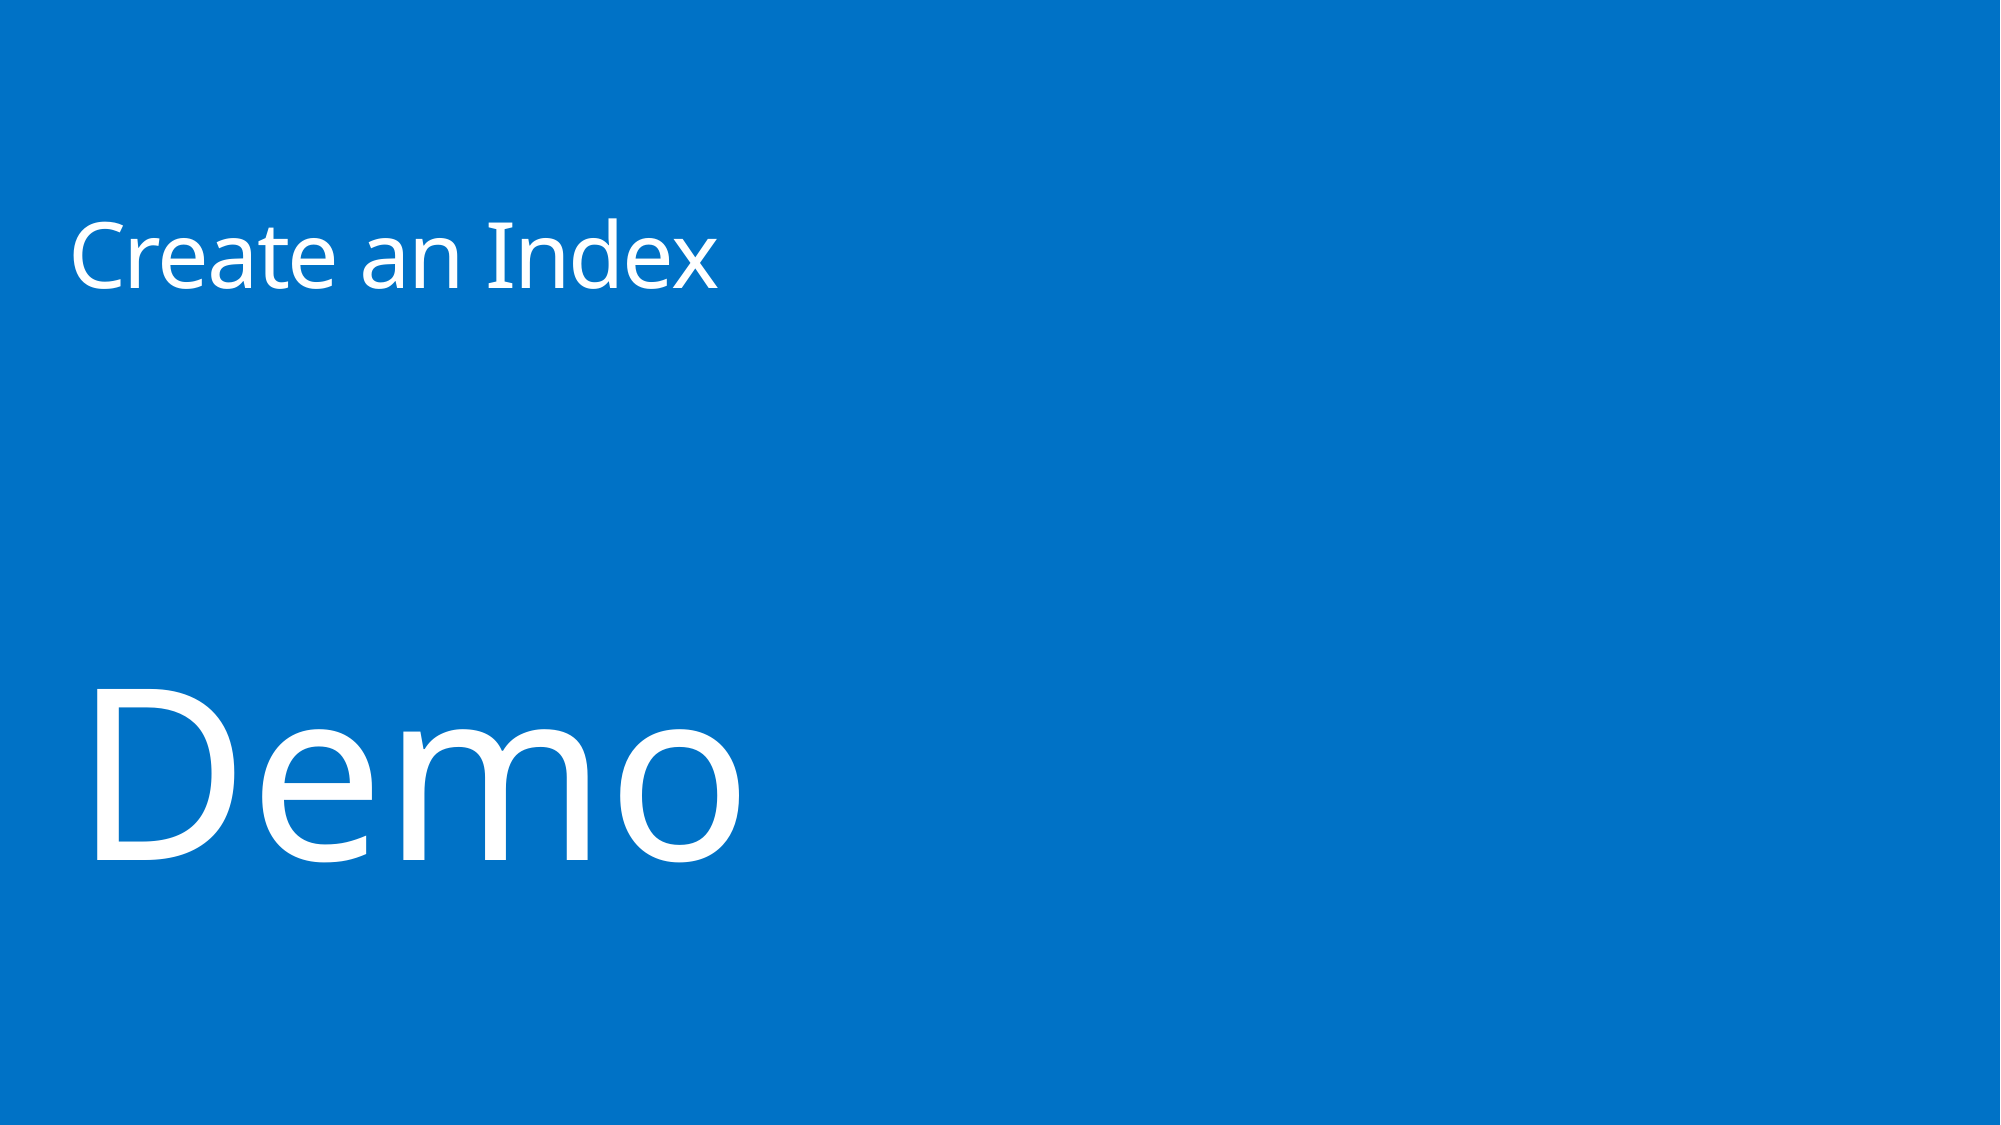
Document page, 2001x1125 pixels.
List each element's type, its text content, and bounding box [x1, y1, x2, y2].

title Create an Index [44, 194, 1368, 636]
list Demo [44, 636, 1368, 931]
